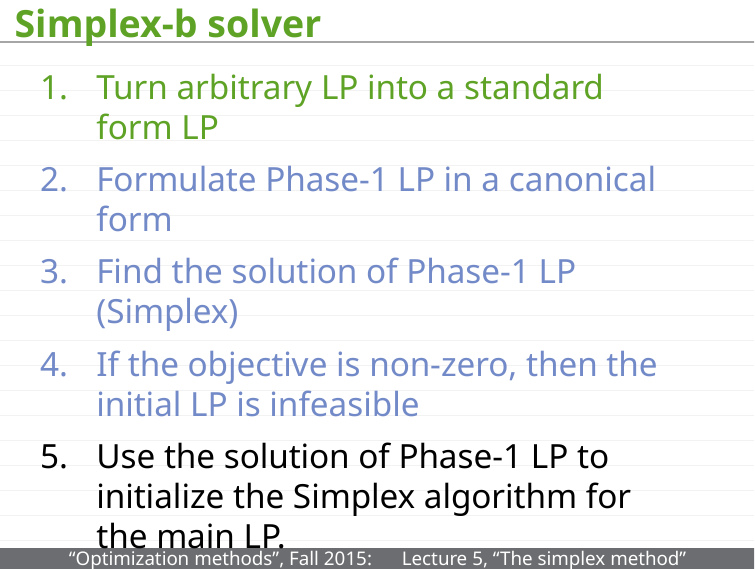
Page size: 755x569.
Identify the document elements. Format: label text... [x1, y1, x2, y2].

list Turn arbitrary LP into a standard form LP Formulate Phase-1 LP in a canonical form Find the solution of Phase-1 LP (Simplex) If the objective is non-zero, then the initial LP is infeasible Use the solution of Phase-1 LP to initialize the Simplex algorithm for the main LP. Iterate pivoting, until all objective coefficients are negative [40, 65, 680, 496]
title Simplex-b solver [14, 0, 755, 38]
